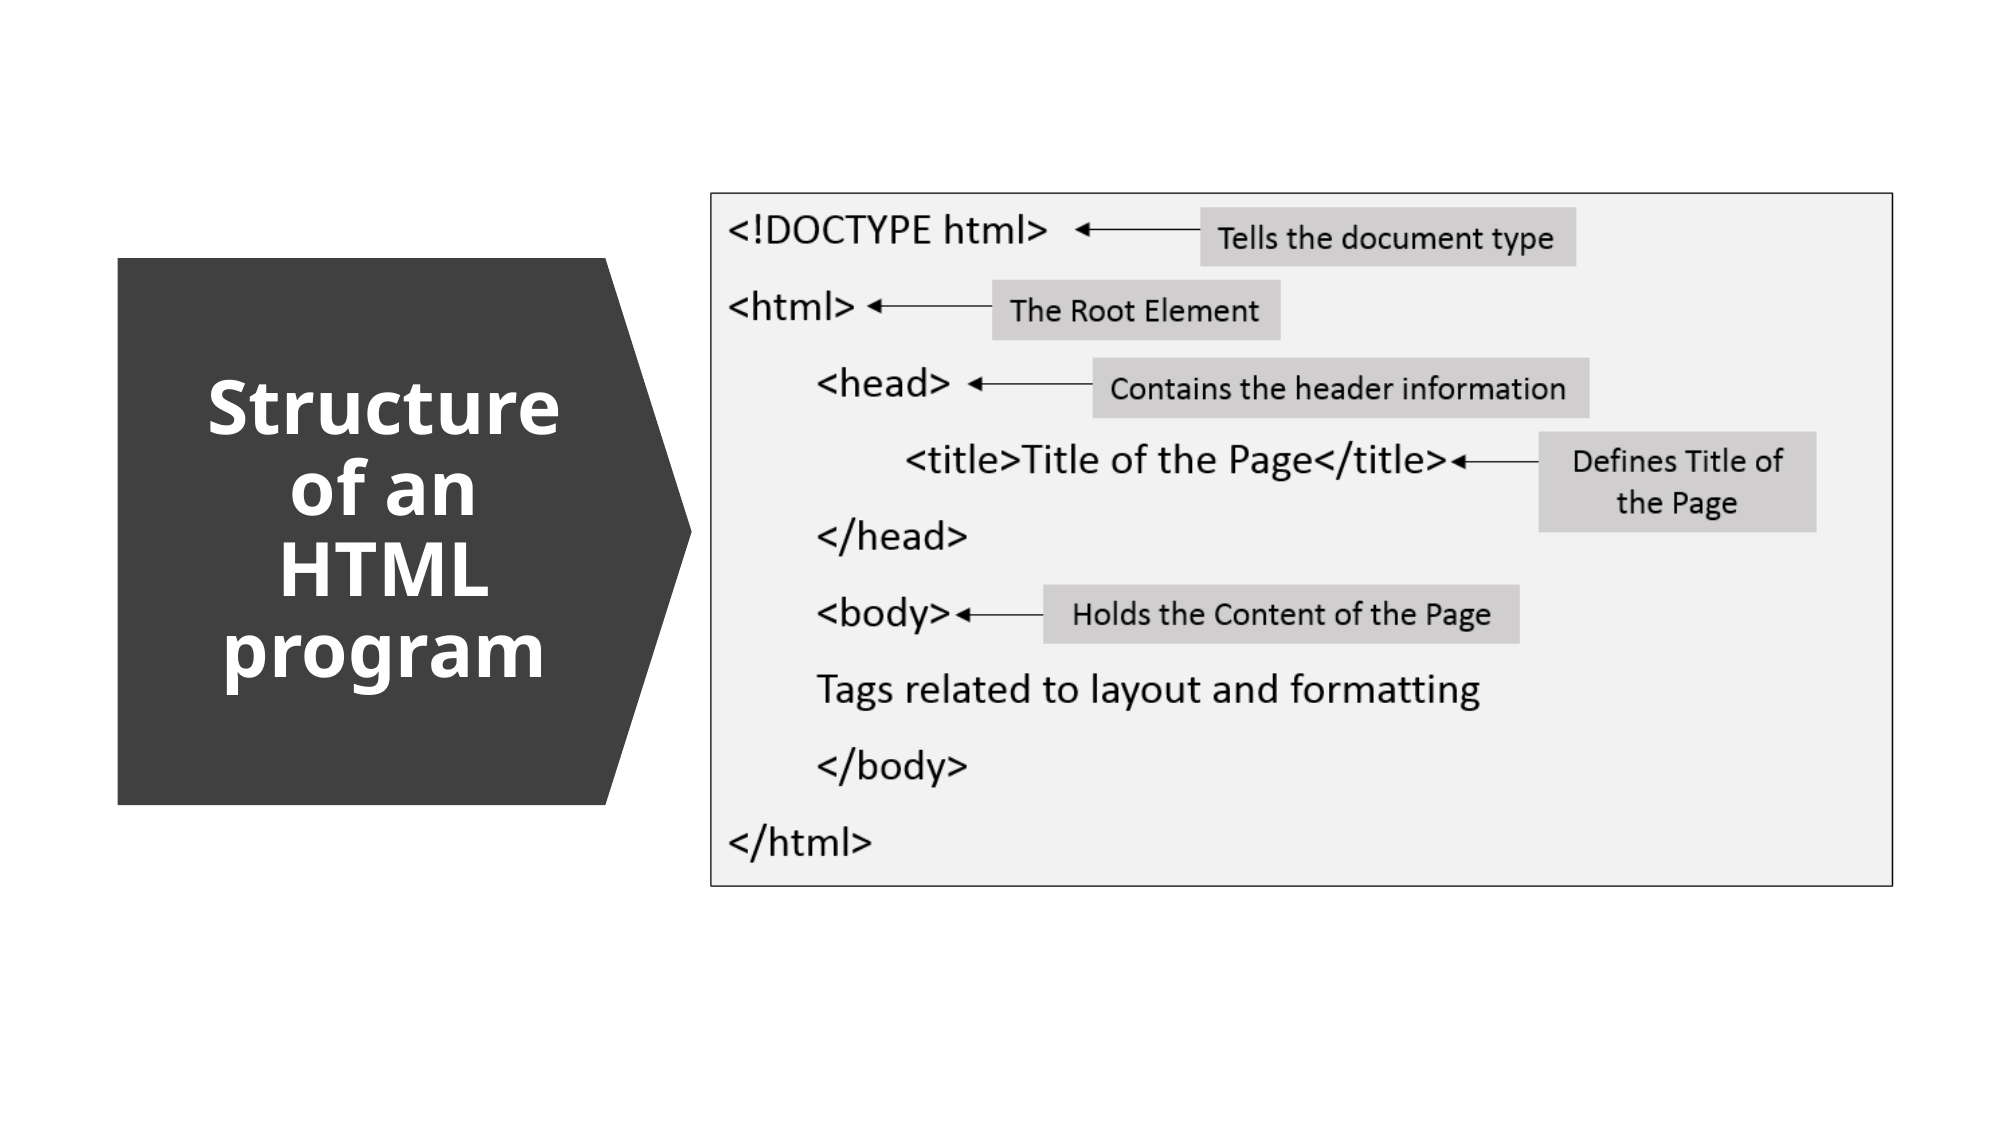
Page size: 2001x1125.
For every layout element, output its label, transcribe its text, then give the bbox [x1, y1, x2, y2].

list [709, 190, 1896, 891]
text_box [116, 257, 693, 807]
title Structure of an HTML program [168, 322, 601, 741]
